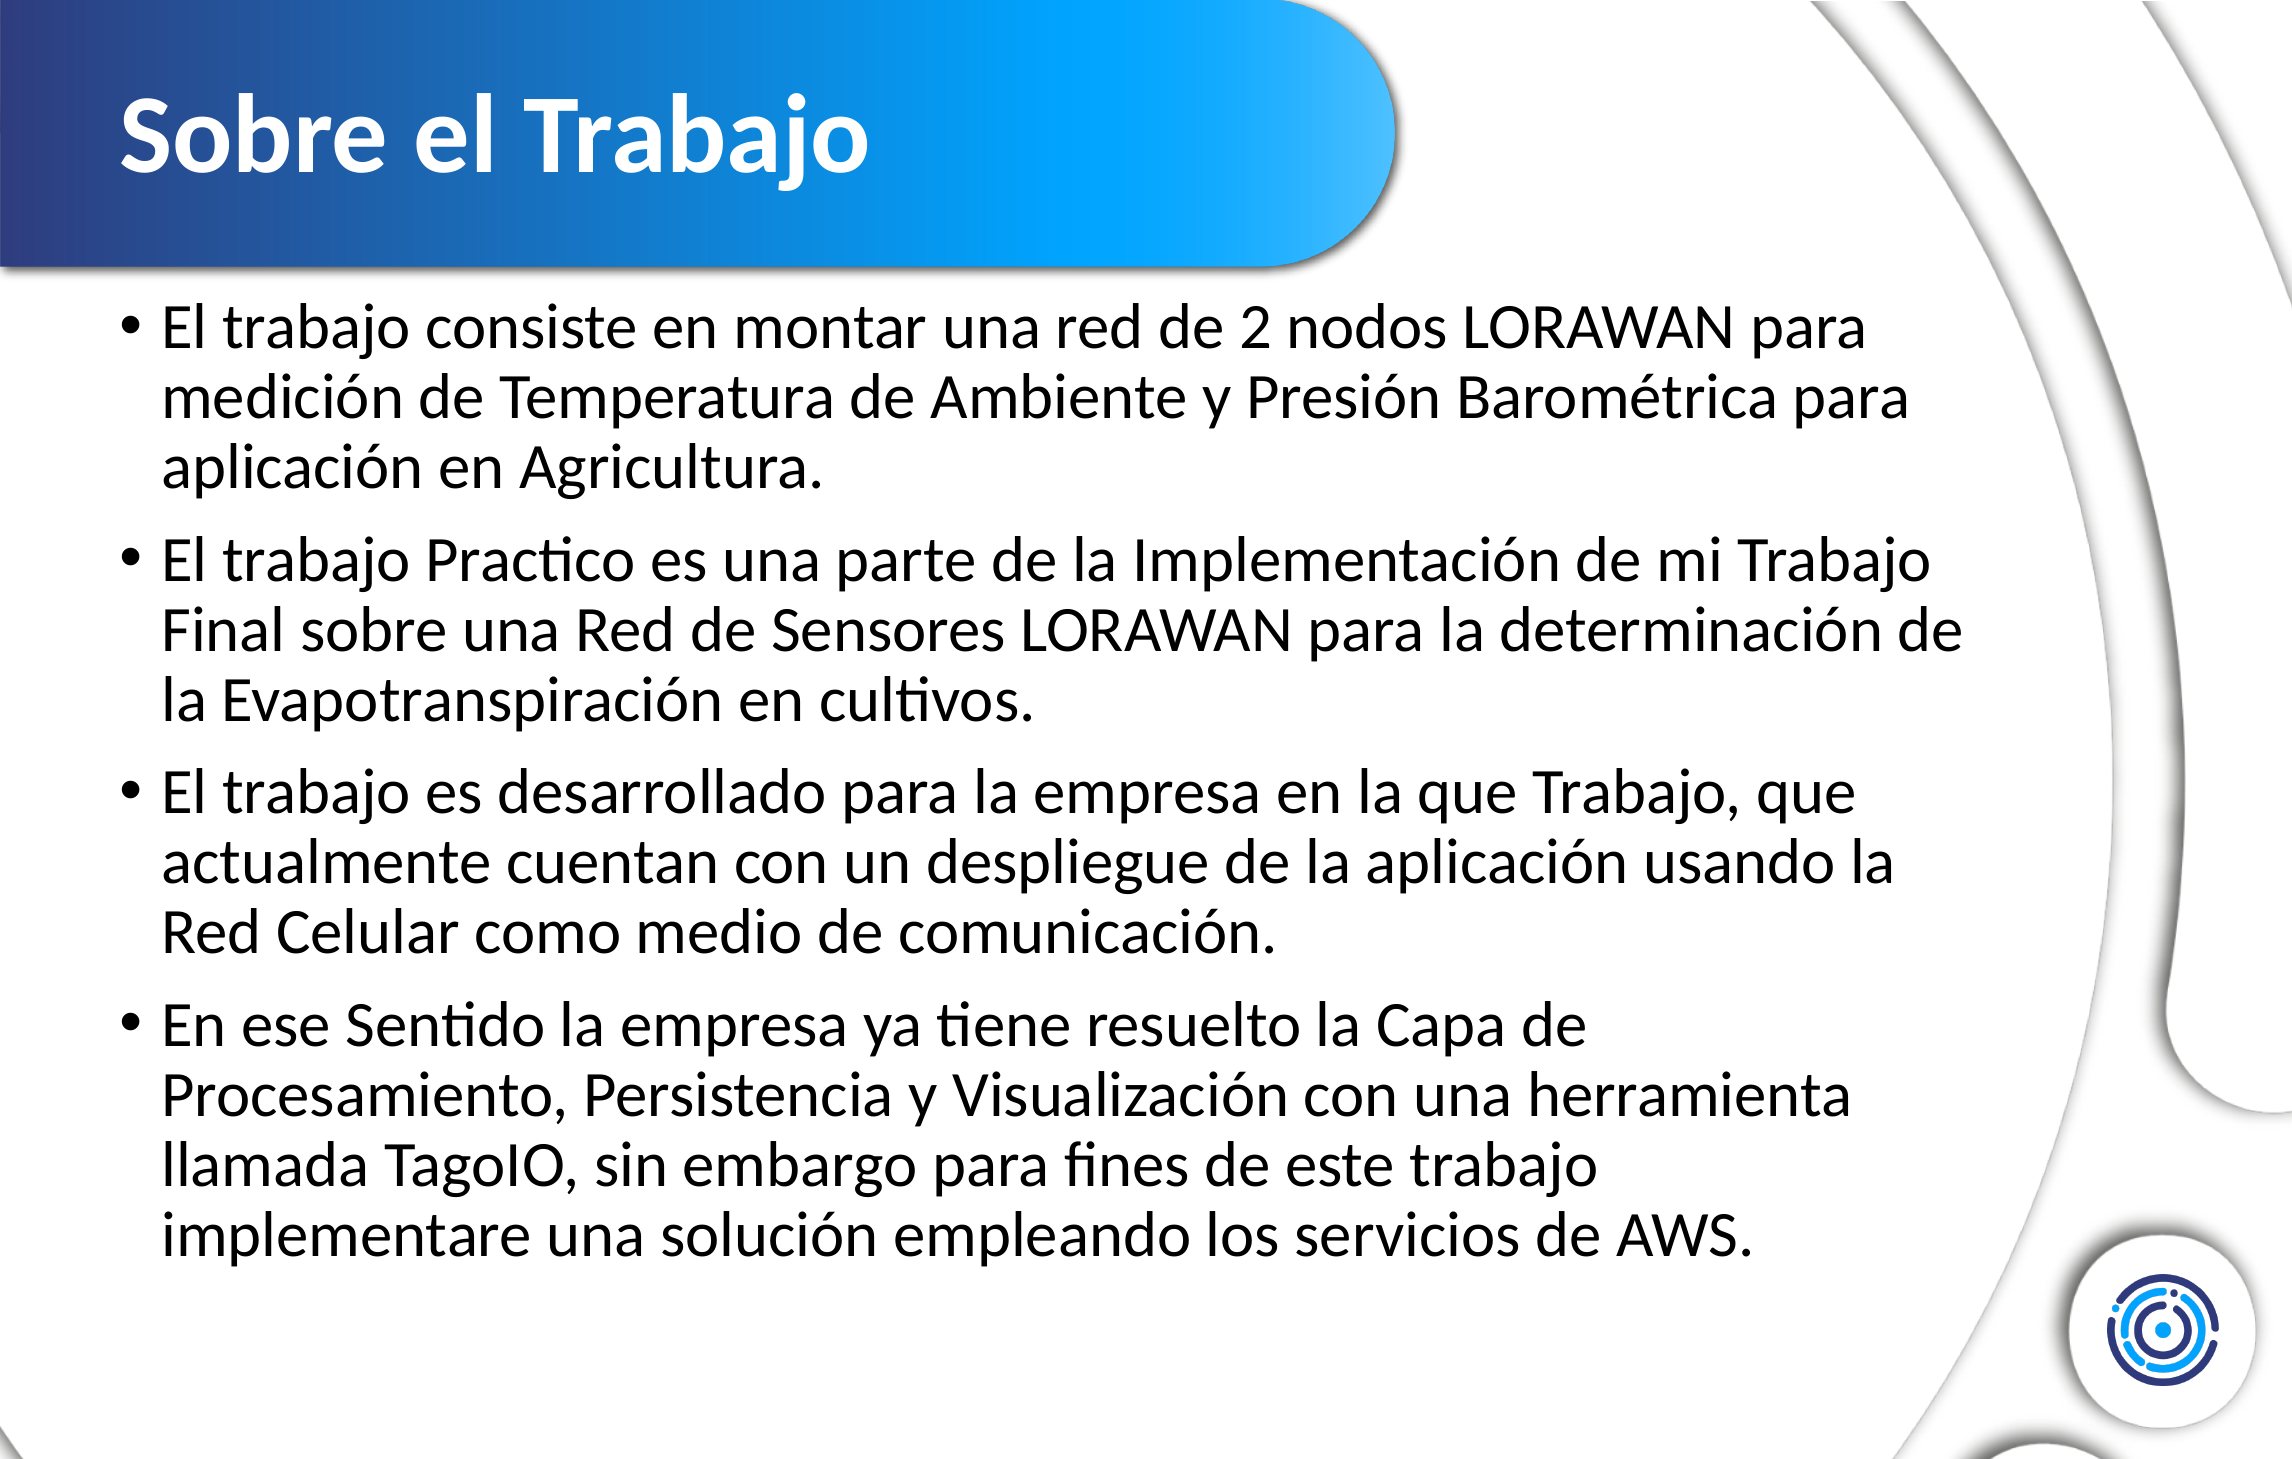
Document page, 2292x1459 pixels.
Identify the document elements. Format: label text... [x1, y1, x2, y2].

title Sobre el Trabajo [104, 51, 2082, 221]
picture [0, 0, 2292, 1459]
list El trabajo consiste en montar una red de 2 nodos LORAWAN para medición de Temperatura de Ambiente y Presión Barométrica para aplicación en Agricultura. El trabajo Practico es una parte de la Implementación de mi Trabajo Final sobre una Red de Sensores LORAWAN para la determinación de la Evapotranspiración en cultivos. El trabajo es desarrollado para la empresa en la que Trabajo, que actualmente cuentan con un despliegue de la aplicación usando la Red Celular como medio de comunicación. En ese Sentido la empresa ya tiene resuelto la Capa de Procesamiento, Persistencia y Visualización con una herramienta llamada TagoIO, sin embargo para fines de este trabajo implementare una solución empleando los servicios de AWS. [104, 285, 1997, 1279]
